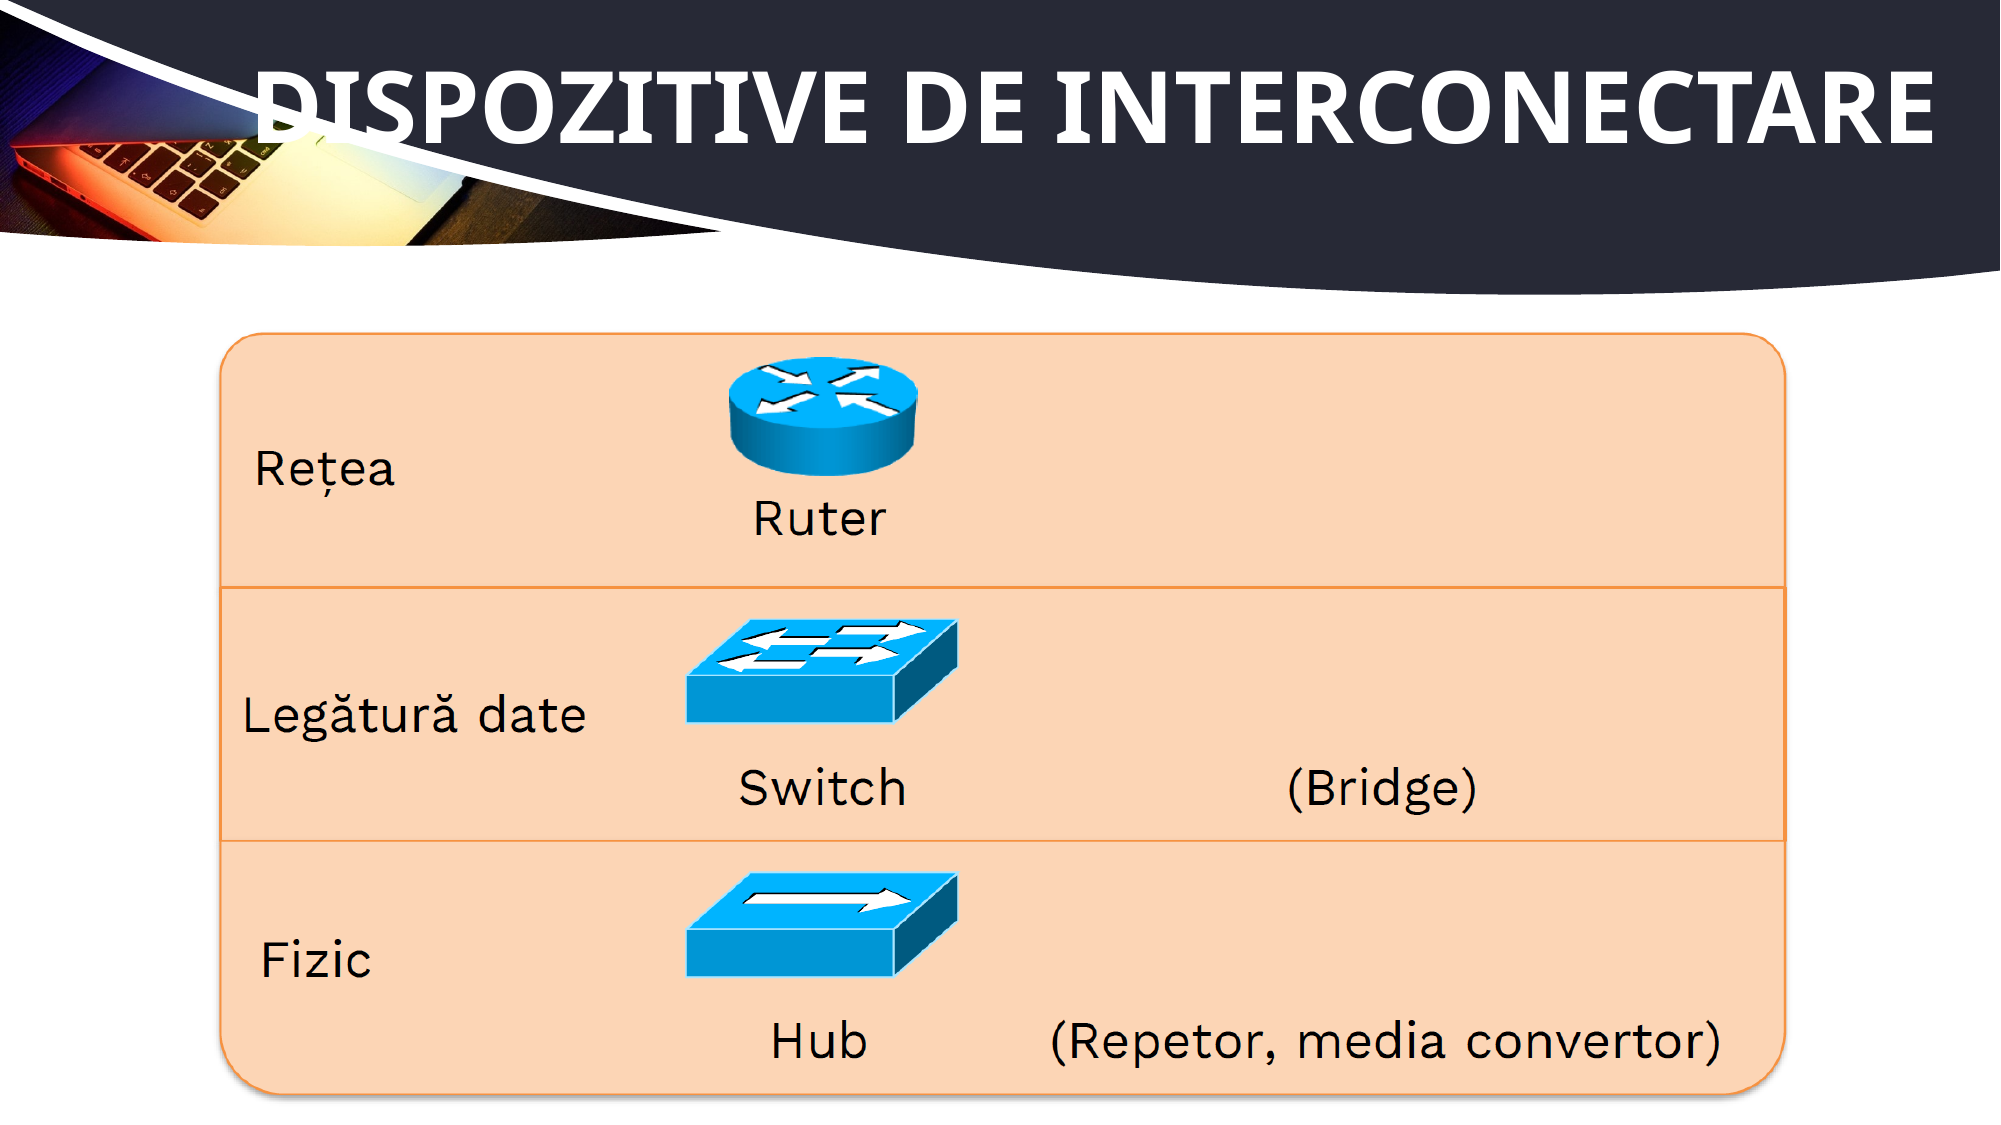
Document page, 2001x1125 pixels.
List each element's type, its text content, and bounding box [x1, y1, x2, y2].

picture [198, 308, 1802, 1123]
picture [0, 9, 722, 247]
title Dispozitive de interconectare [137, 2, 2000, 220]
